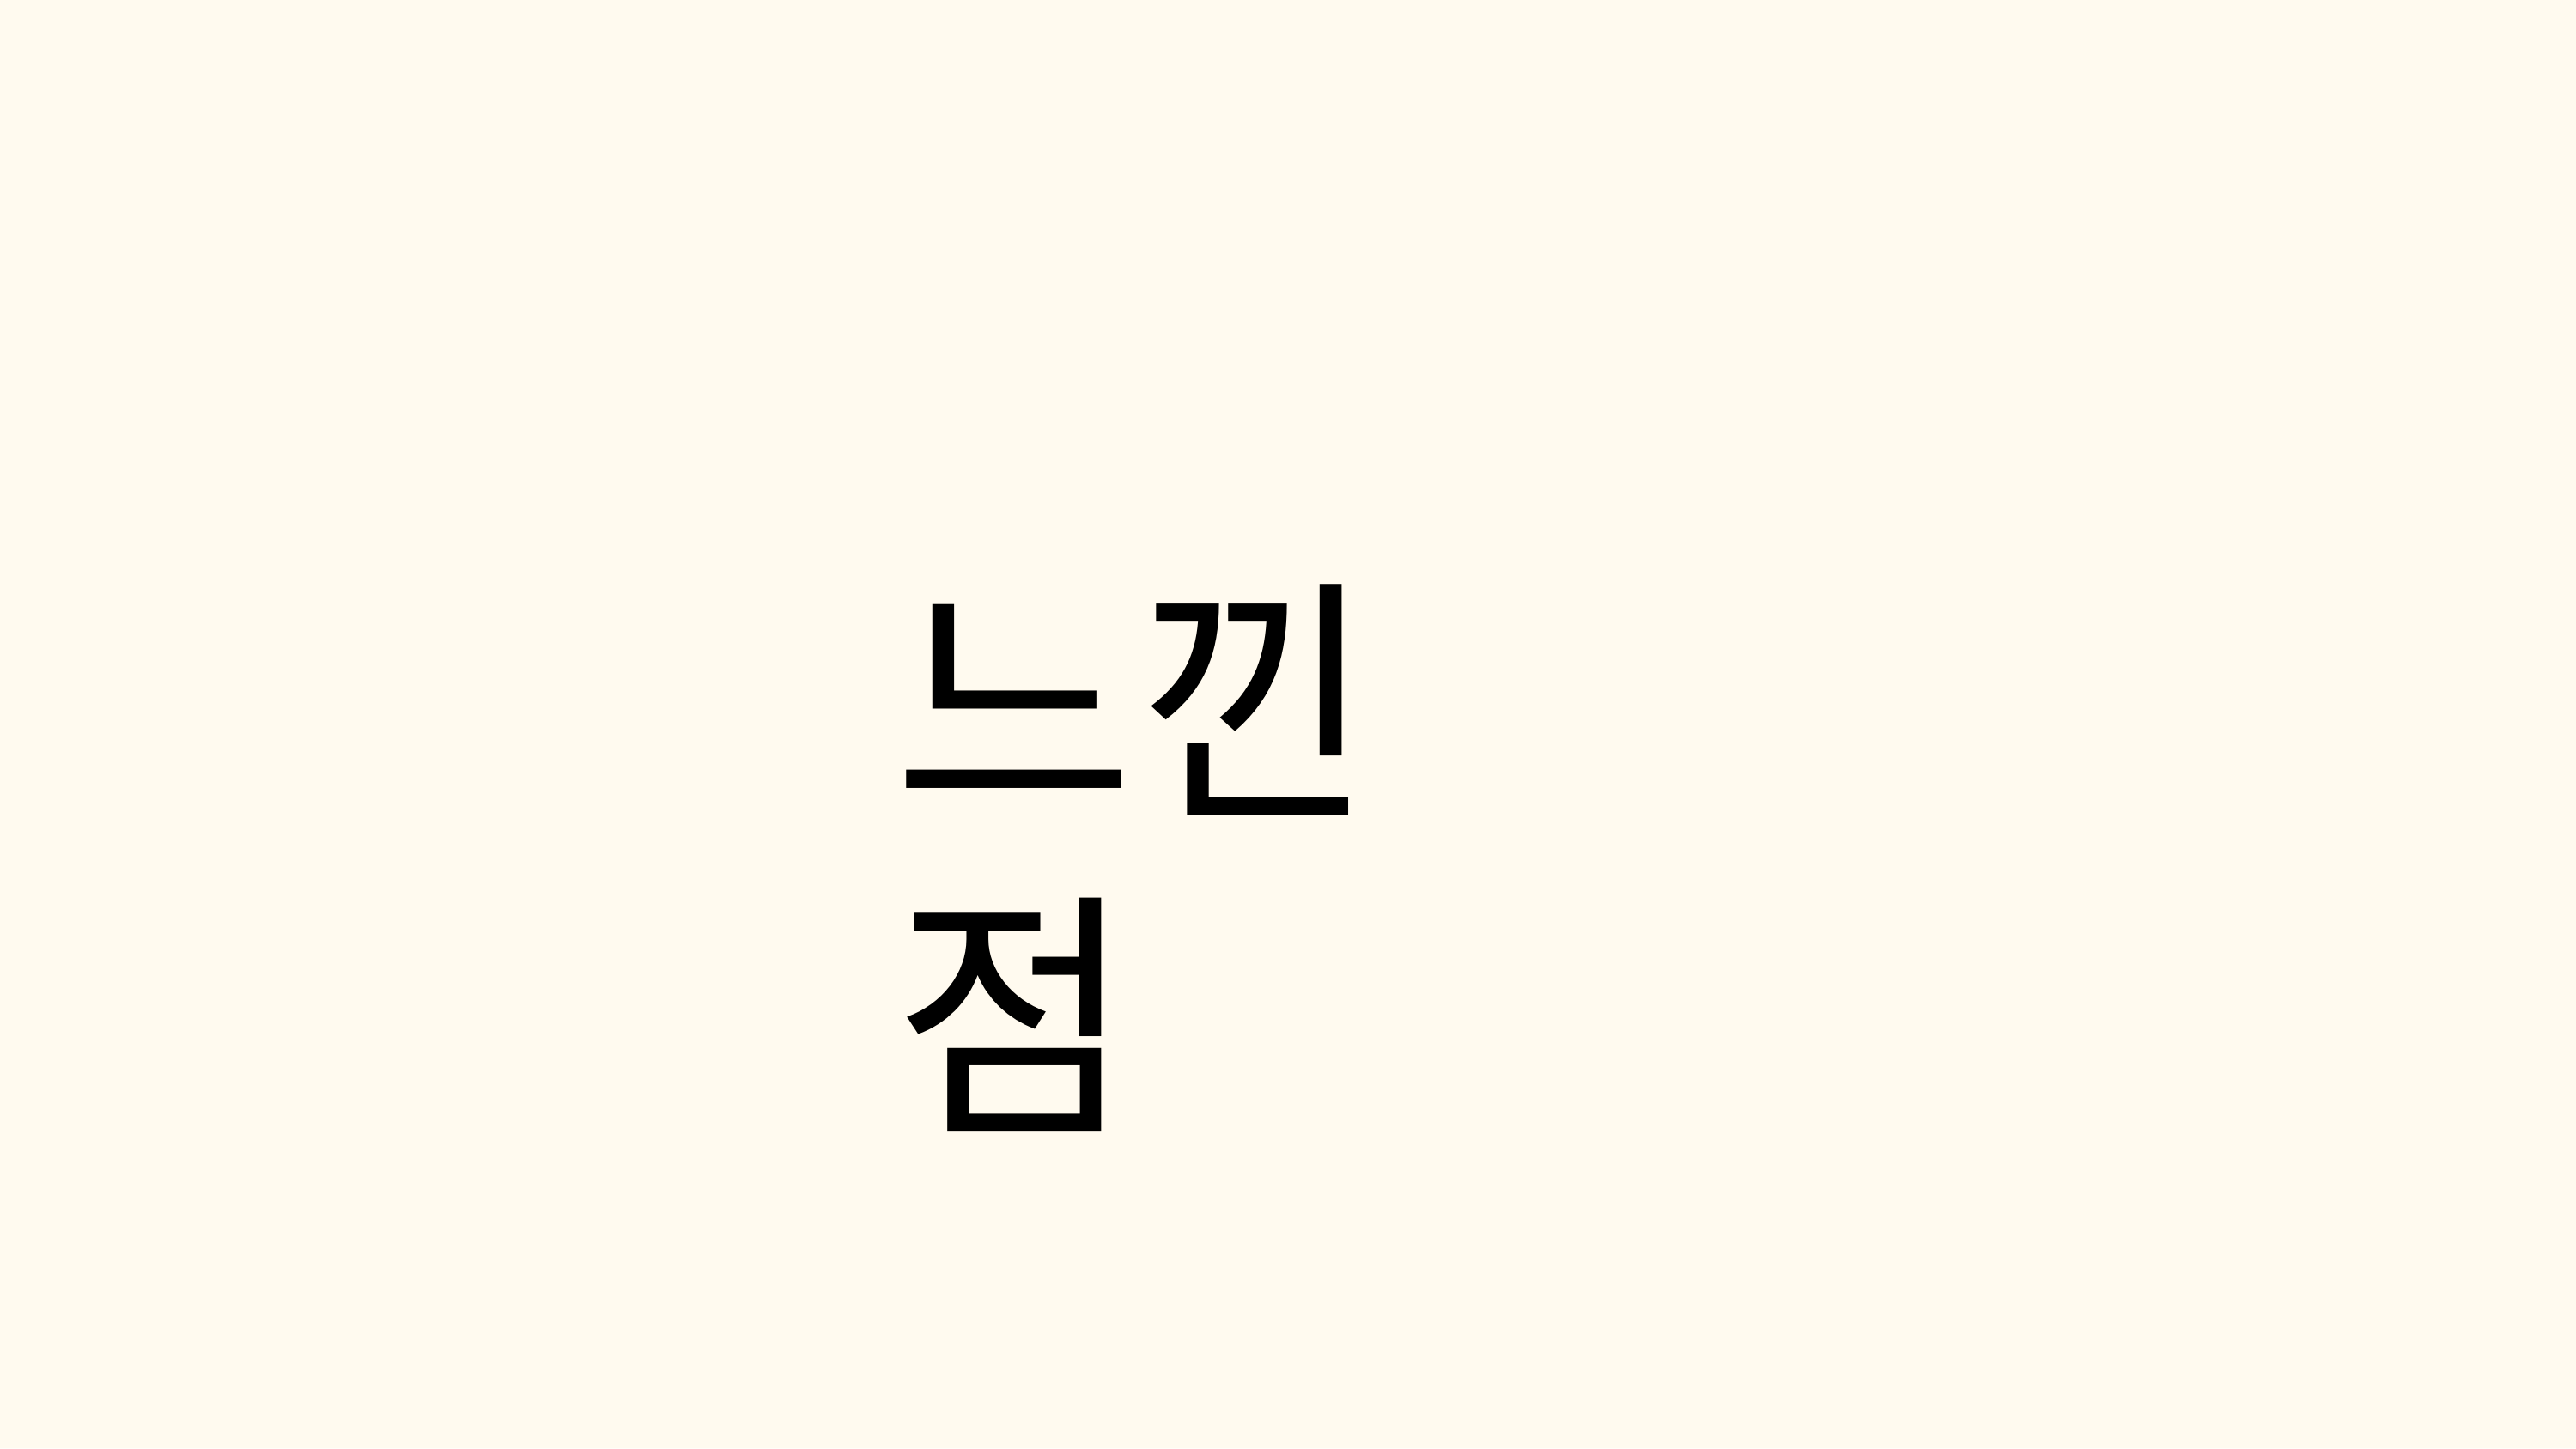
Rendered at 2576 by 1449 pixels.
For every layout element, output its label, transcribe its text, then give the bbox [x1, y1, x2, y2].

text_box 느낀점 [891, 537, 1515, 1167]
